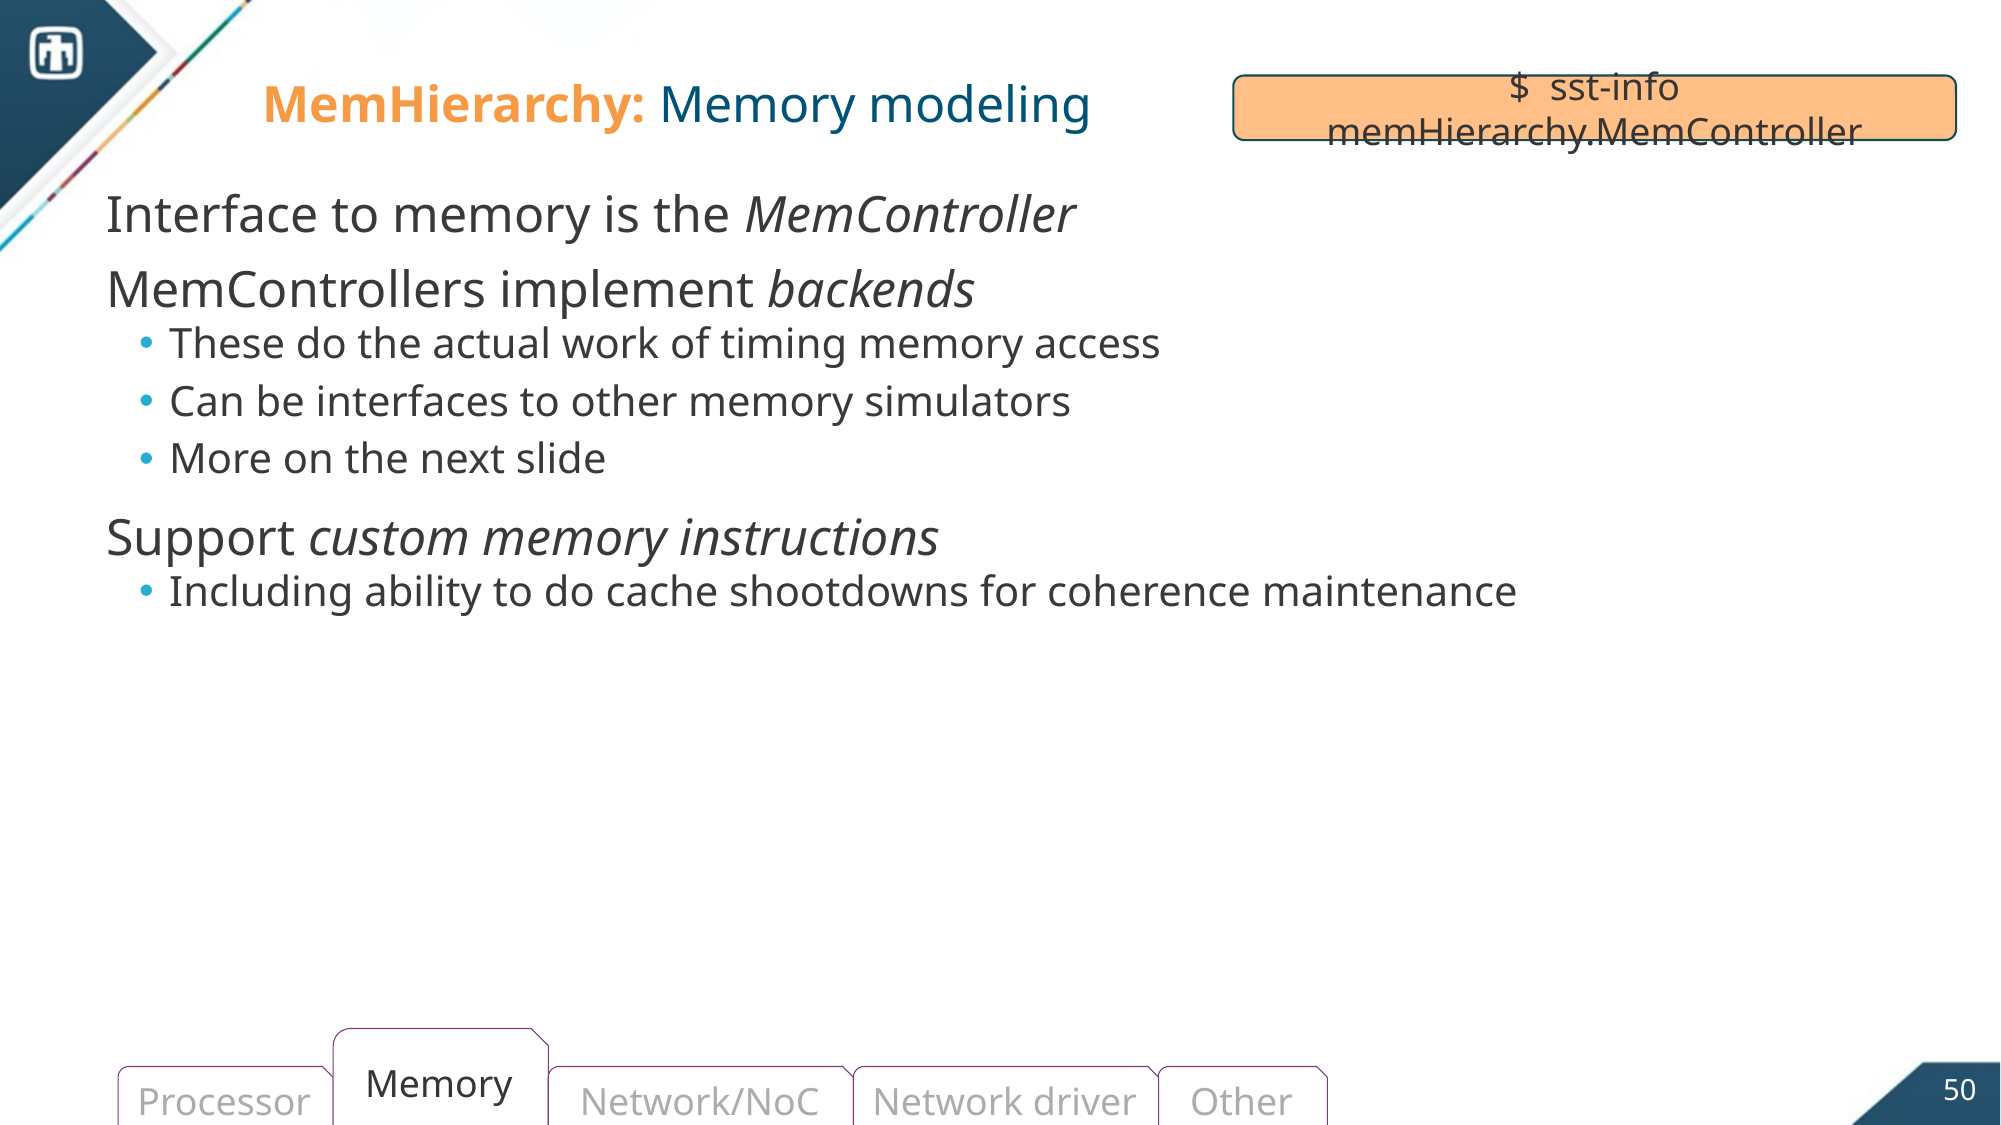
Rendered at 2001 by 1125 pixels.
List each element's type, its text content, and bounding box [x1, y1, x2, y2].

title MemHierarchy: Memory modeling [262, 42, 1919, 170]
slide_number 50 [1919, 1061, 2000, 1122]
text_box Network driver [852, 1065, 1160, 1125]
list Interface to memory is the MemController MemControllers implement backends These do the actual work of timing memory access Can be interfaces to other memory simulators More on the next slide Support custom memory instructions Including ability to do cache shootdowns for coherence maintenance [106, 182, 1919, 988]
text_box Network/NoC [547, 1065, 853, 1125]
text_box Memory [332, 1027, 549, 1125]
text_box Processor [117, 1065, 332, 1125]
picture [0, 0, 2001, 1125]
text_box $ sst-info memHierarchy.MemController [1232, 74, 1958, 142]
text_box Other [1158, 1065, 1328, 1125]
